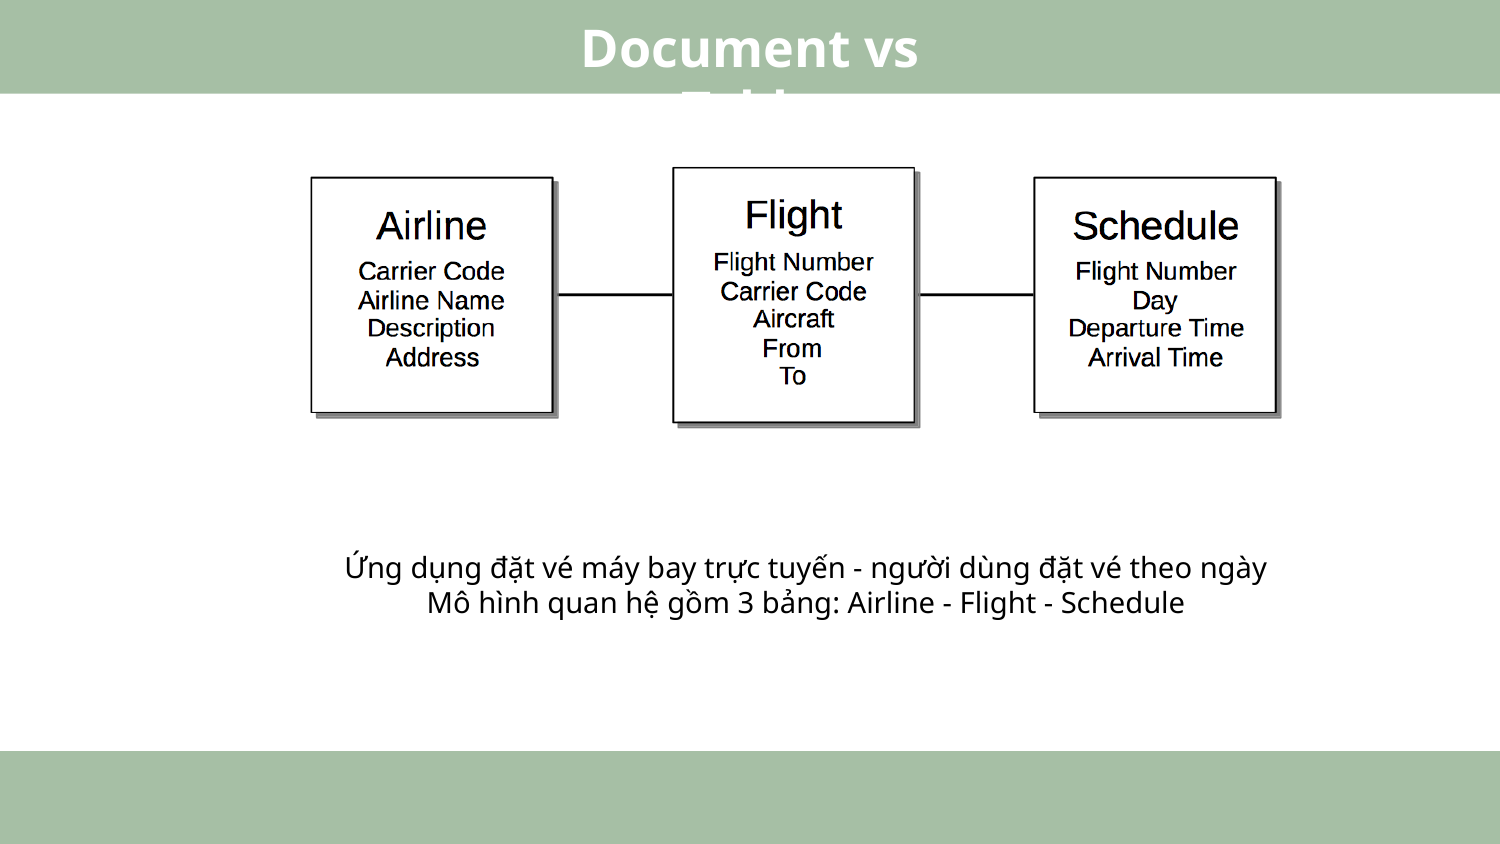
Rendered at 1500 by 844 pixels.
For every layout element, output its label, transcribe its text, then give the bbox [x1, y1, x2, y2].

picture [289, 146, 1324, 457]
text_box Ứng dụng đặt vé máy bay trực tuyến - người dùng đặt vé theo ngày Mô hình quan hệ gồm 3 bảng: Airline - Flight - Schedule [162, 534, 1450, 632]
title Document vs Table [502, 0, 999, 145]
